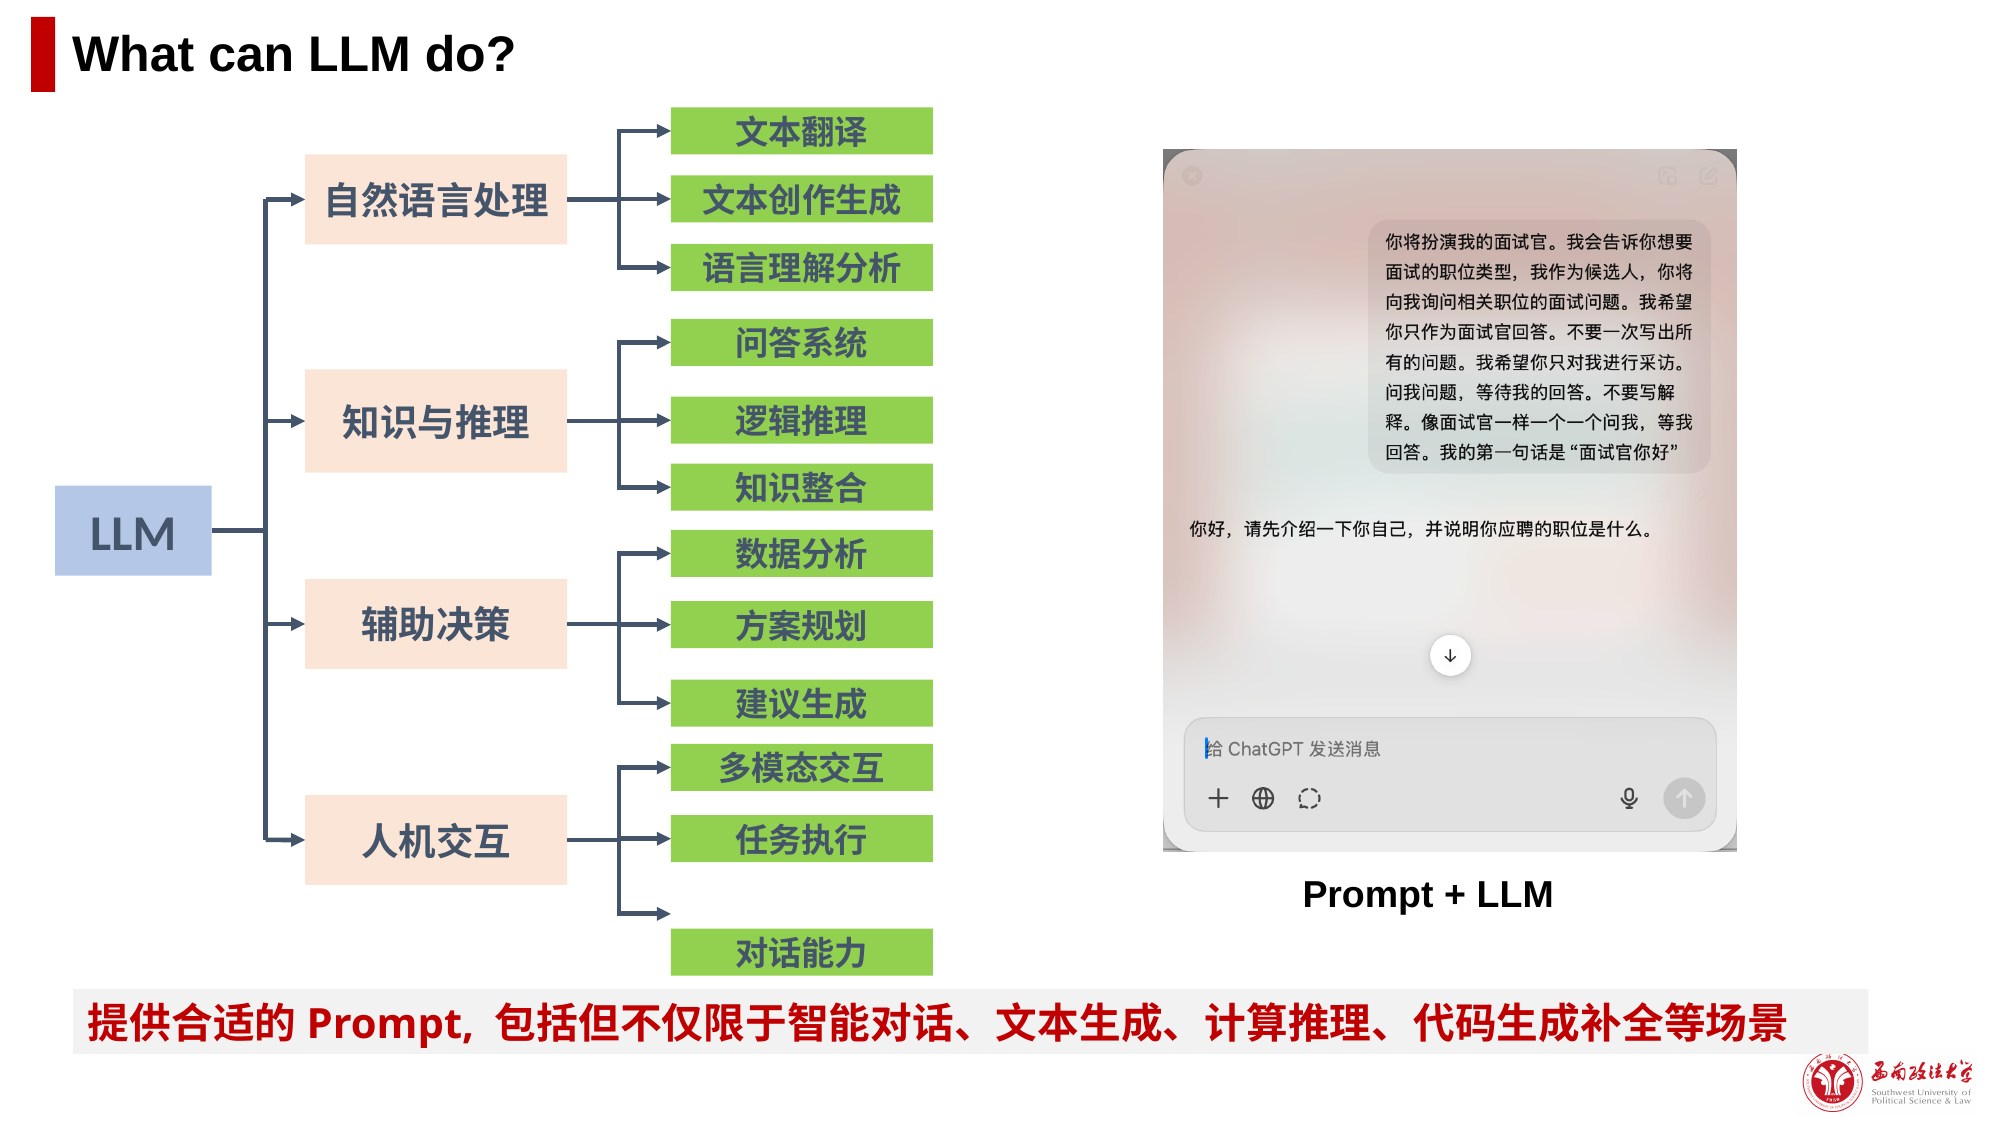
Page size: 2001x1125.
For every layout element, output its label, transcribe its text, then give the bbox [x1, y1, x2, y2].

text_box 方案规划 [671, 600, 934, 649]
text_box 人机交互 [304, 794, 567, 886]
text_box 数据分析 [670, 529, 934, 578]
text_box [30, 16, 56, 93]
text_box LLM [54, 485, 213, 577]
text_box 多模态交互 [670, 743, 934, 792]
text_box 辅助决策 [304, 578, 567, 670]
text_box Prompt + LLM [1287, 862, 1569, 922]
text_box 建议生成 [670, 679, 934, 728]
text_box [567, 199, 671, 268]
text_box What can LLM do? [57, 13, 532, 89]
text_box 任务执行 [671, 814, 934, 863]
text_box 文本翻译 [670, 106, 934, 155]
text_box 逻辑推理 [671, 396, 934, 445]
text_box 知识与推理 [304, 368, 567, 474]
text_box 对话能力 [670, 928, 934, 977]
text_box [567, 130, 671, 198]
text_box 自然语言处理 [304, 153, 567, 245]
text_box 提供合适的Prompt, 包括但不仅限于智能对话、文本生成、计算推理、代码生成补全等场景 [73, 989, 1869, 1054]
text_box 知识整合 [670, 463, 934, 512]
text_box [567, 342, 671, 420]
text_box 文本创作生成 [671, 174, 934, 223]
text_box 语言理解分析 [670, 243, 934, 292]
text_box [567, 839, 671, 914]
text_box 问答系统 [670, 318, 934, 367]
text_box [567, 623, 671, 704]
picture [1163, 149, 1737, 852]
picture [1795, 1048, 1978, 1116]
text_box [567, 767, 671, 838]
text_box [567, 553, 671, 623]
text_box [567, 421, 671, 488]
